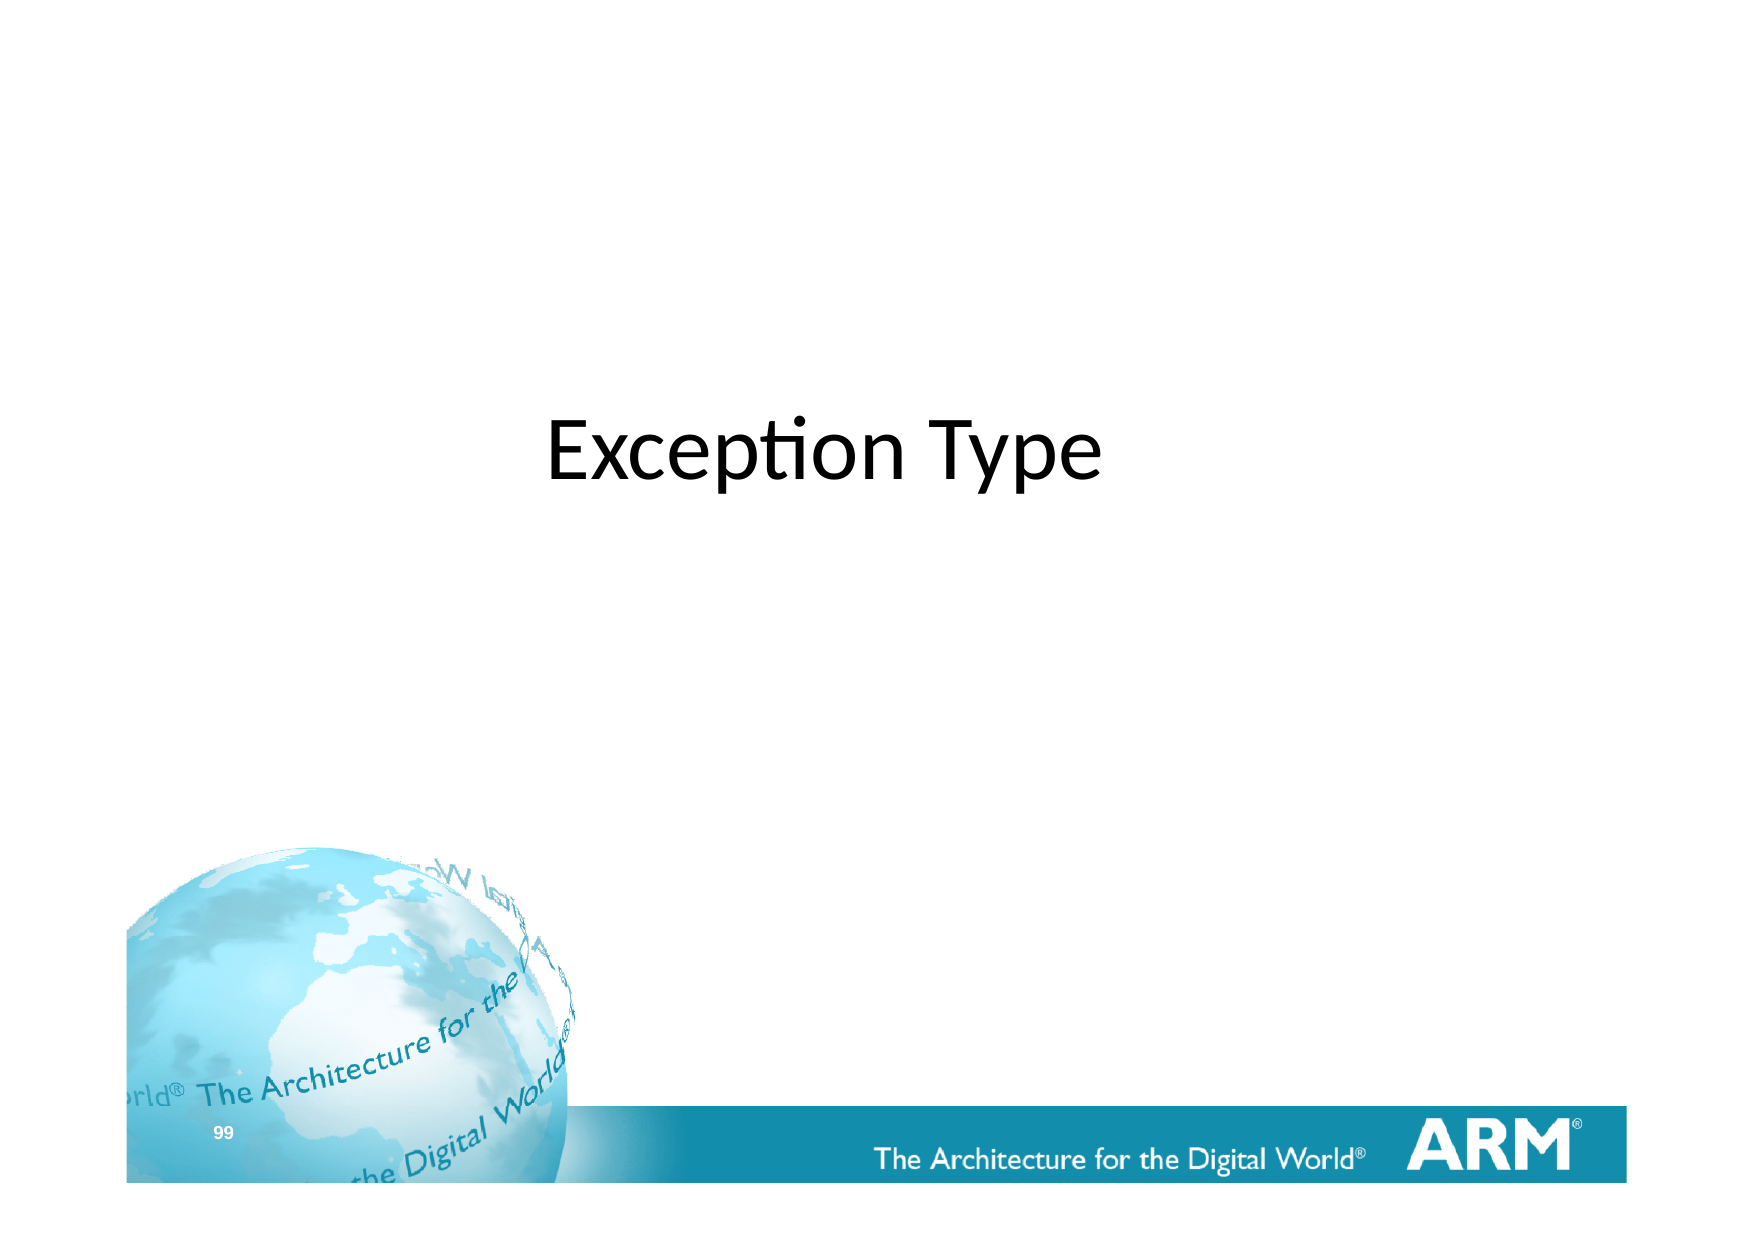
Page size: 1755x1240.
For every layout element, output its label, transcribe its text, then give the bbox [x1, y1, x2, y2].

title Exception Type [545, 400, 1209, 610]
picture [126, 847, 1627, 1183]
slide_number 99 [198, 1120, 287, 1176]
